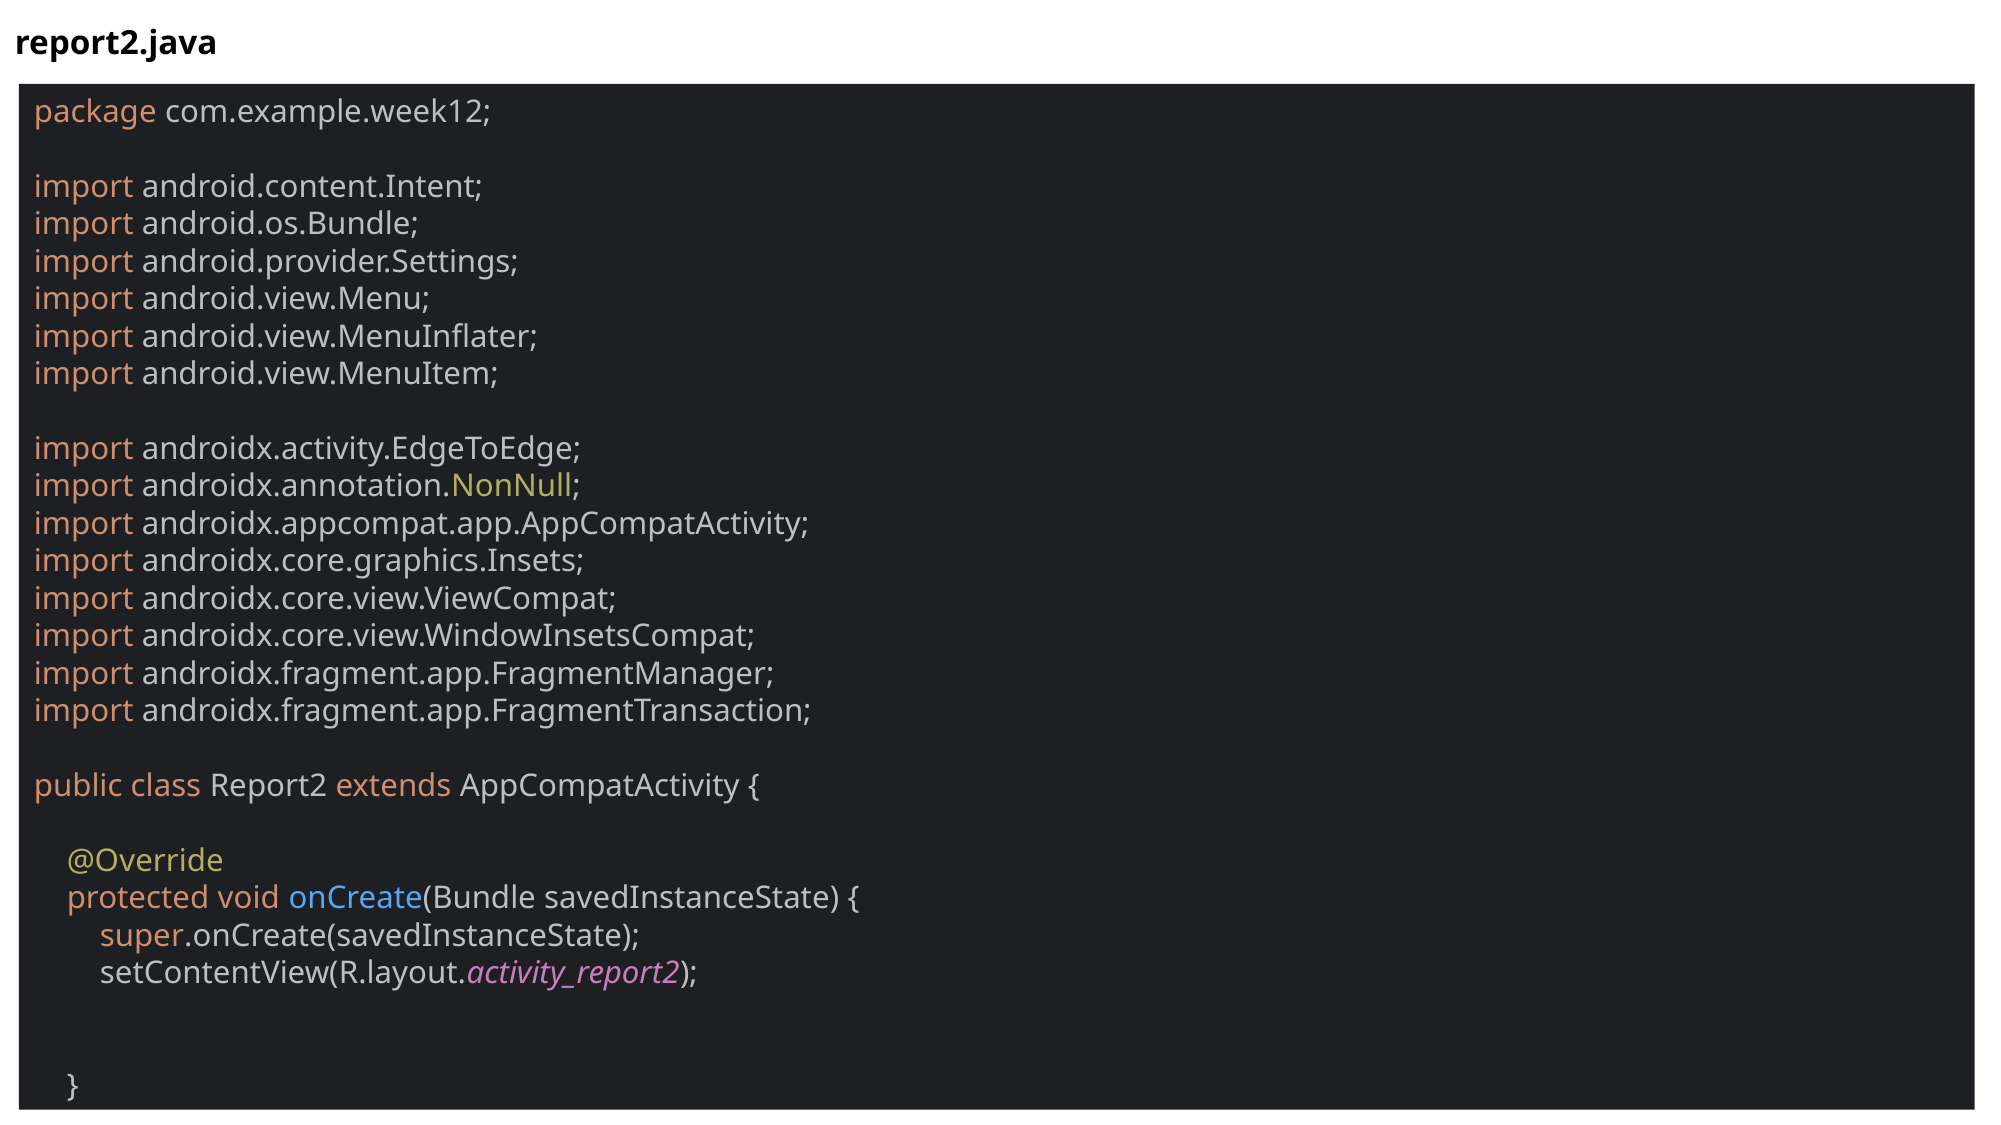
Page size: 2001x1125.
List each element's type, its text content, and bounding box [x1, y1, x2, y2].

text_box report2.java [0, 14, 643, 69]
text_box package com.example.week12; import android.content.Intent; import android.os.Bundle; import android.provider.Settings; import android.view.Menu; import android.view.MenuInflater; import android.view.MenuItem; import androidx.activity.EdgeToEdge; import androidx.annotation.NonNull; import androidx.appcompat.app.AppCompatActivity; import androidx.core.graphics.Insets; import androidx.core.view.ViewCompat; import androidx.core.view.WindowInsetsCompat; import androidx.fragment.app.FragmentManager; import androidx.fragment.app.FragmentTransaction; public class Report2 extends AppCompatActivity { @Override protected void onCreate(Bundle savedInstanceState) { super.onCreate(savedInstanceState); setContentView(R.layout.activity_report2); } [18, 83, 1975, 1110]
